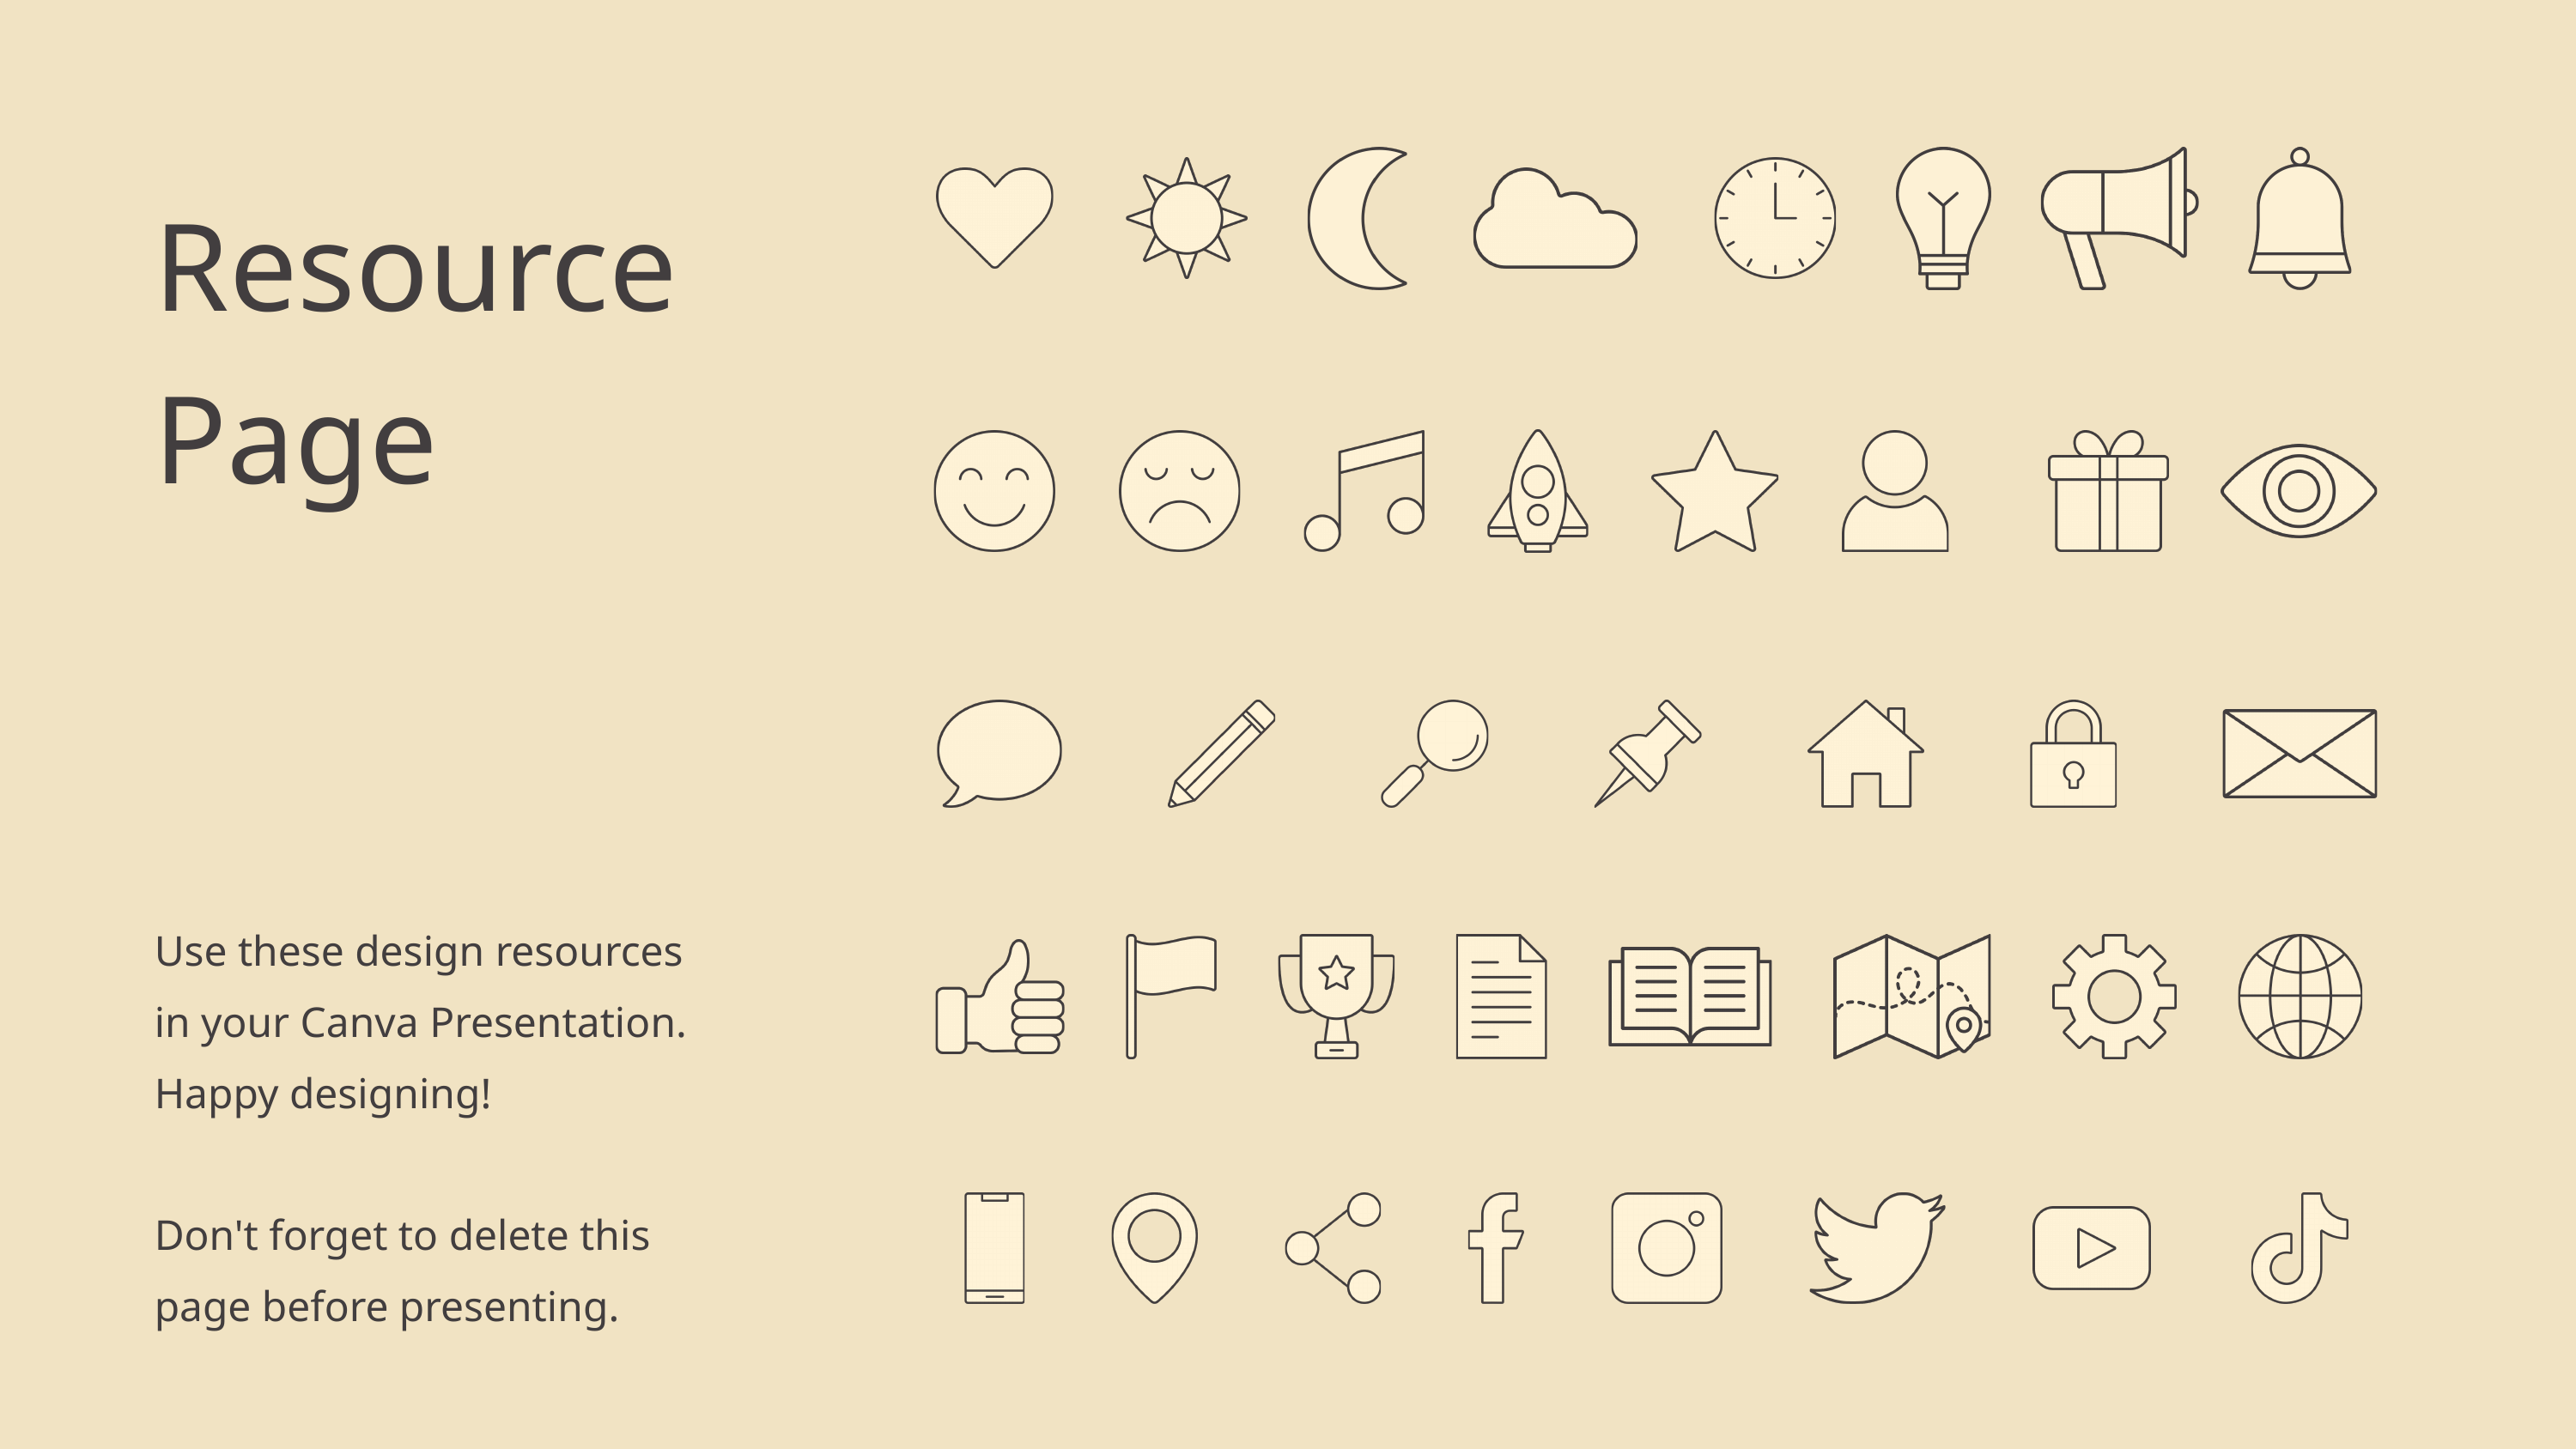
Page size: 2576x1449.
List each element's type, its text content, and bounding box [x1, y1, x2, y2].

text_box [2032, 1206, 2151, 1290]
text_box [1594, 700, 1702, 808]
text_box [1473, 167, 1637, 269]
text_box [1714, 157, 1837, 279]
text_box Use these design resources in your Canva Presentation. Happy designing! Don't forget to delete this page before presenting. [154, 903, 769, 1331]
text_box [1833, 934, 1991, 1059]
text_box [1285, 1192, 1382, 1304]
text_box [1842, 430, 1949, 552]
text_box [1809, 1192, 1946, 1304]
text_box [2221, 444, 2378, 538]
text_box [1381, 700, 1489, 808]
text_box Resource Page [154, 162, 715, 508]
text_box [964, 1192, 1025, 1304]
text_box [933, 430, 1055, 552]
text_box [1608, 947, 1772, 1046]
text_box [935, 167, 1054, 269]
text_box [1307, 147, 1407, 290]
text_box [2238, 934, 2363, 1059]
text_box [1126, 157, 1248, 279]
text_box [2052, 934, 2177, 1059]
text_box [2248, 147, 2352, 290]
text_box [1896, 147, 1991, 290]
text_box [1650, 430, 1779, 552]
text_box [937, 700, 1062, 808]
text_box [1467, 1192, 1525, 1304]
text_box [935, 939, 1065, 1055]
text_box [2048, 430, 2169, 552]
text_box [1118, 430, 1241, 552]
text_box [1303, 430, 1425, 552]
text_box [1455, 934, 1547, 1059]
text_box [1487, 429, 1589, 553]
text_box [1126, 934, 1217, 1059]
text_box [1807, 700, 1924, 808]
text_box [2251, 1192, 2349, 1304]
text_box [2222, 709, 2378, 798]
text_box [1611, 1192, 1722, 1304]
text_box [1278, 934, 1395, 1059]
text_box [1111, 1192, 1198, 1304]
text_box [2040, 147, 2199, 290]
text_box [2030, 700, 2117, 808]
text_box [1168, 700, 1276, 808]
